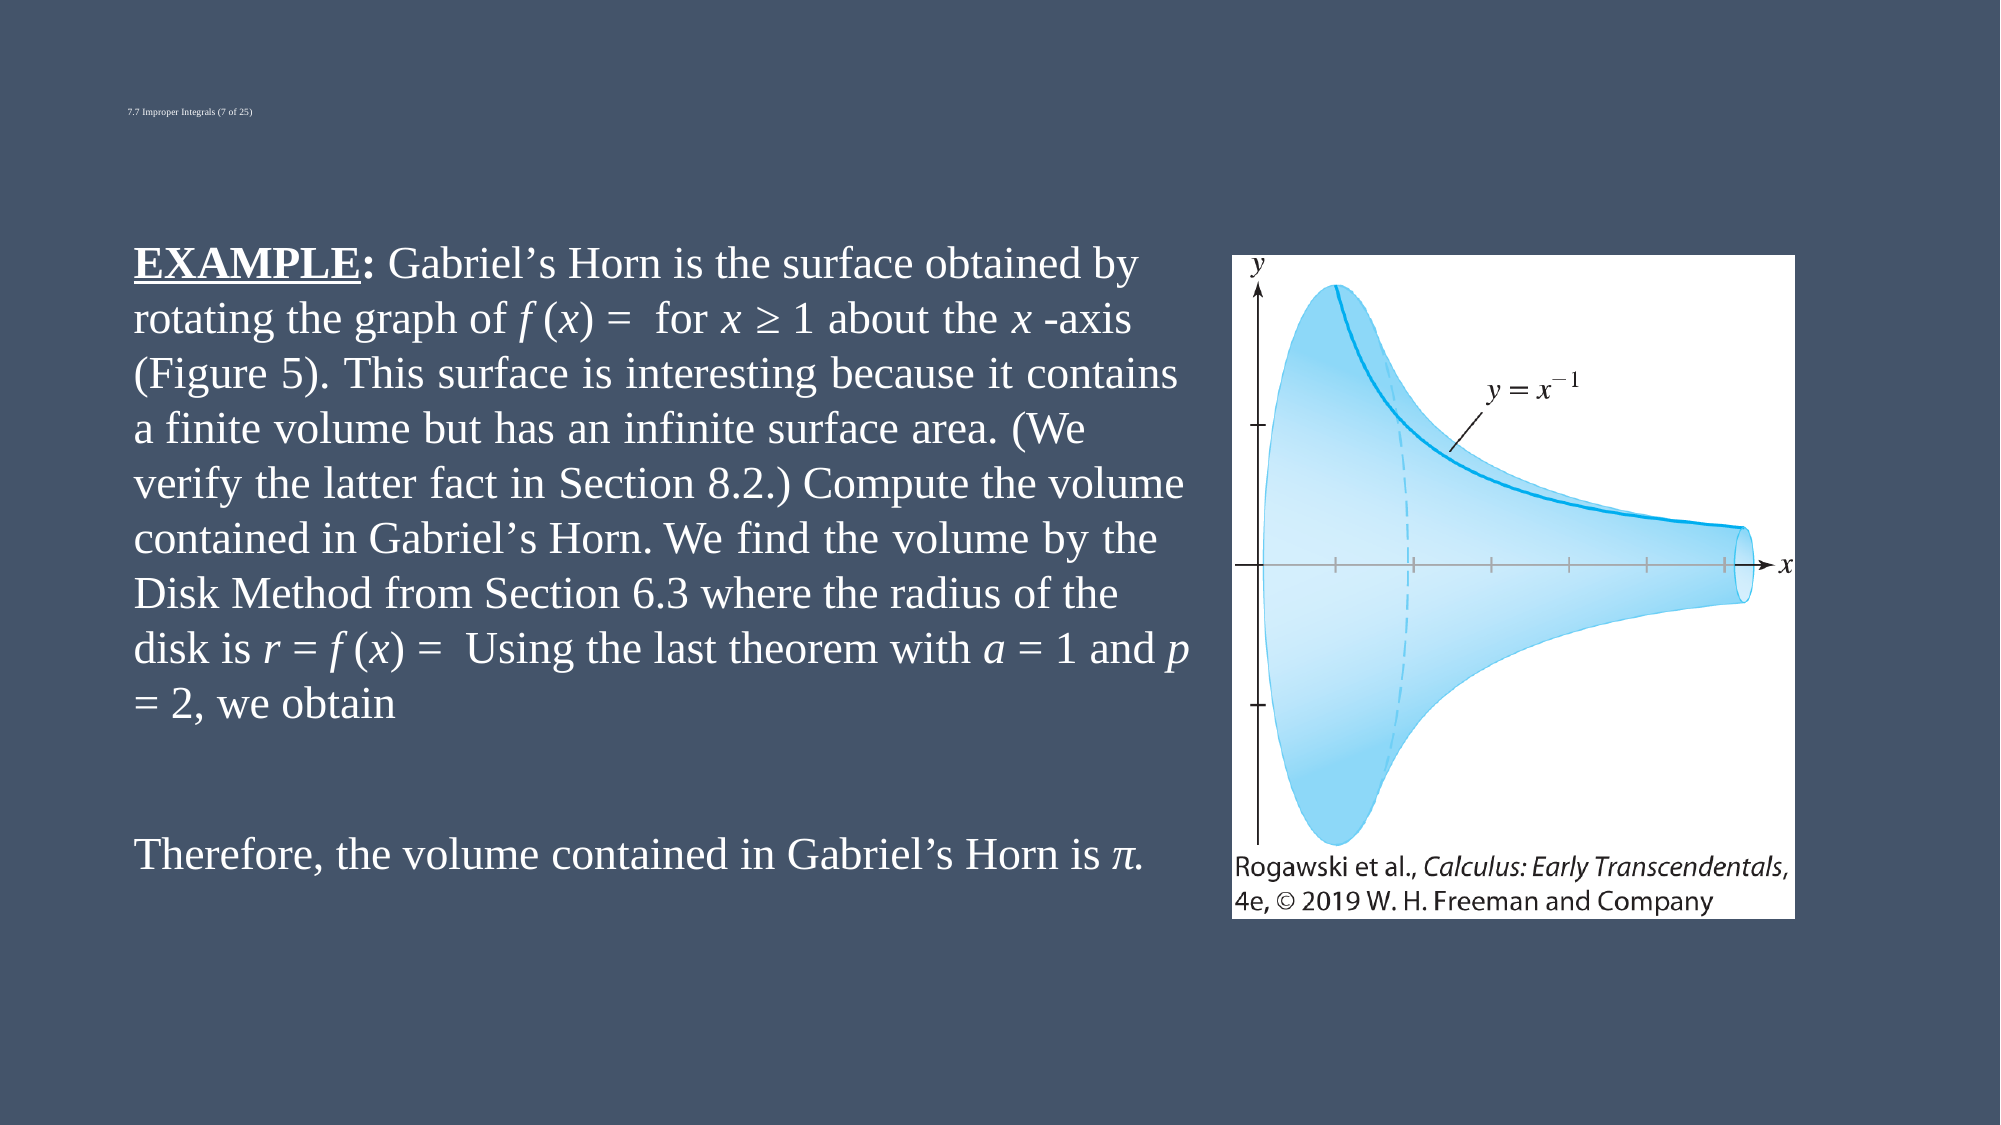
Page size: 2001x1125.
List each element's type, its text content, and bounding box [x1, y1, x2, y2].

title 7.7 Improper Integrals (7 of 25) [112, 99, 1775, 203]
picture [1232, 255, 1795, 919]
